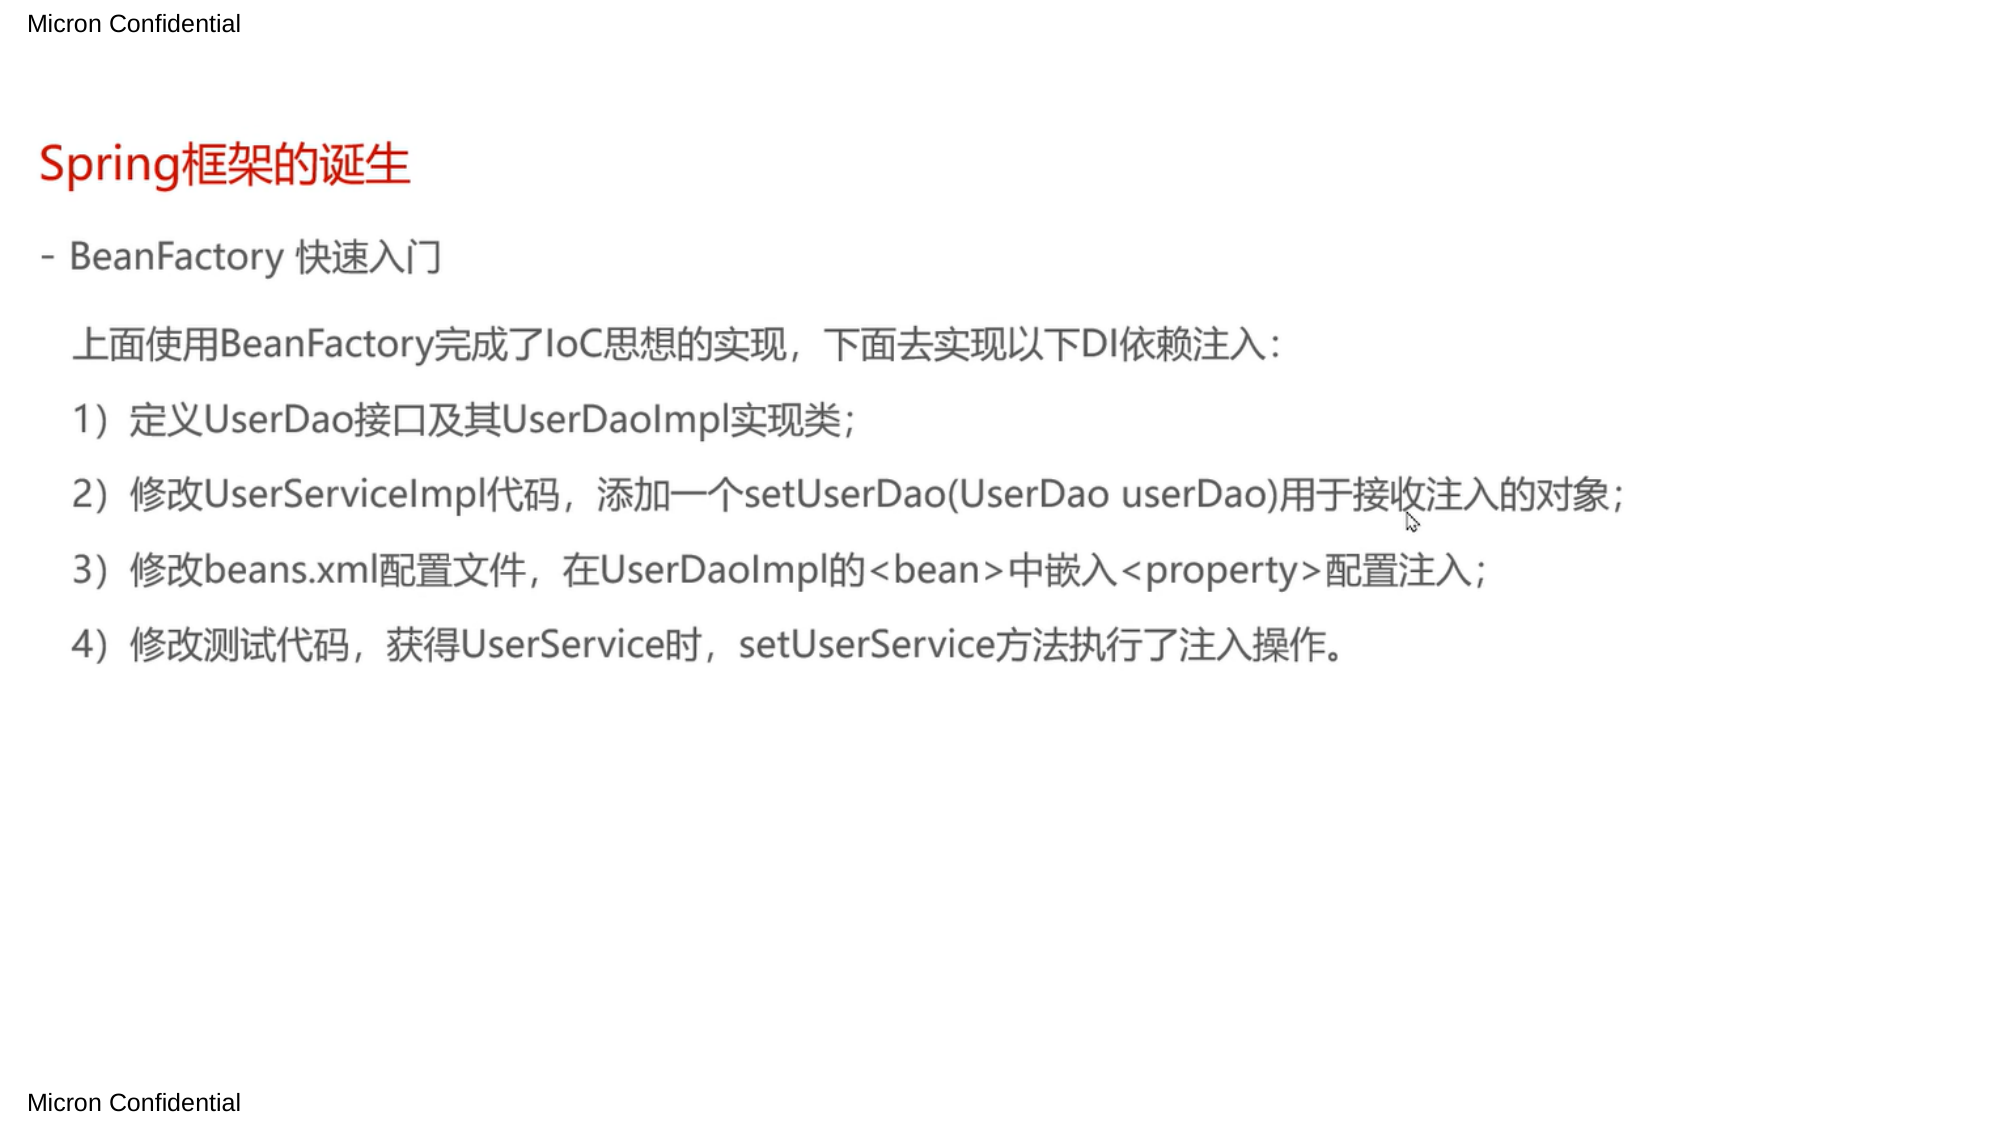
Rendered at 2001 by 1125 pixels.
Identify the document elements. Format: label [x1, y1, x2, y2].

picture [0, 102, 2000, 1023]
